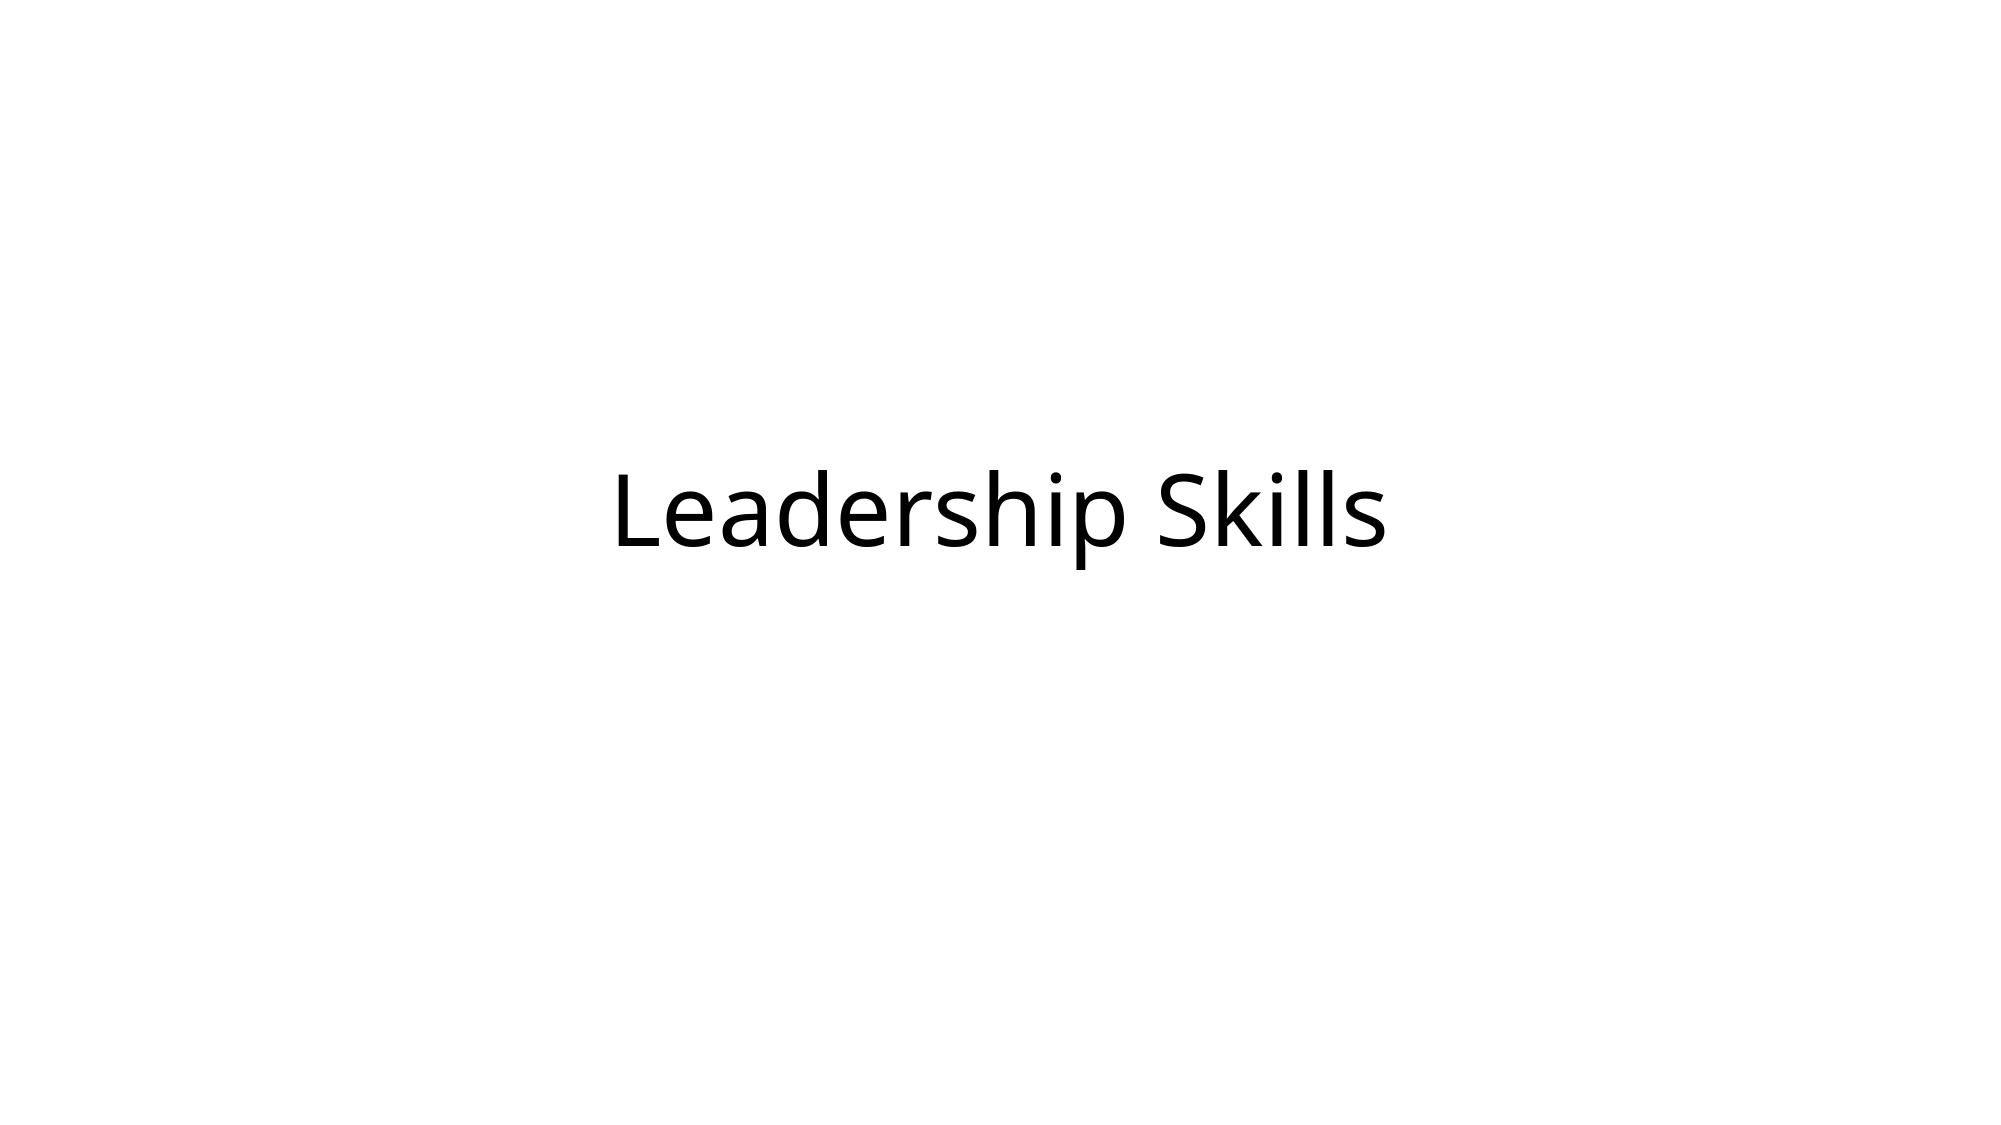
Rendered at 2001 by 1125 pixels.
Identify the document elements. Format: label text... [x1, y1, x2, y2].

title Leadership Skills [249, 184, 1750, 576]
